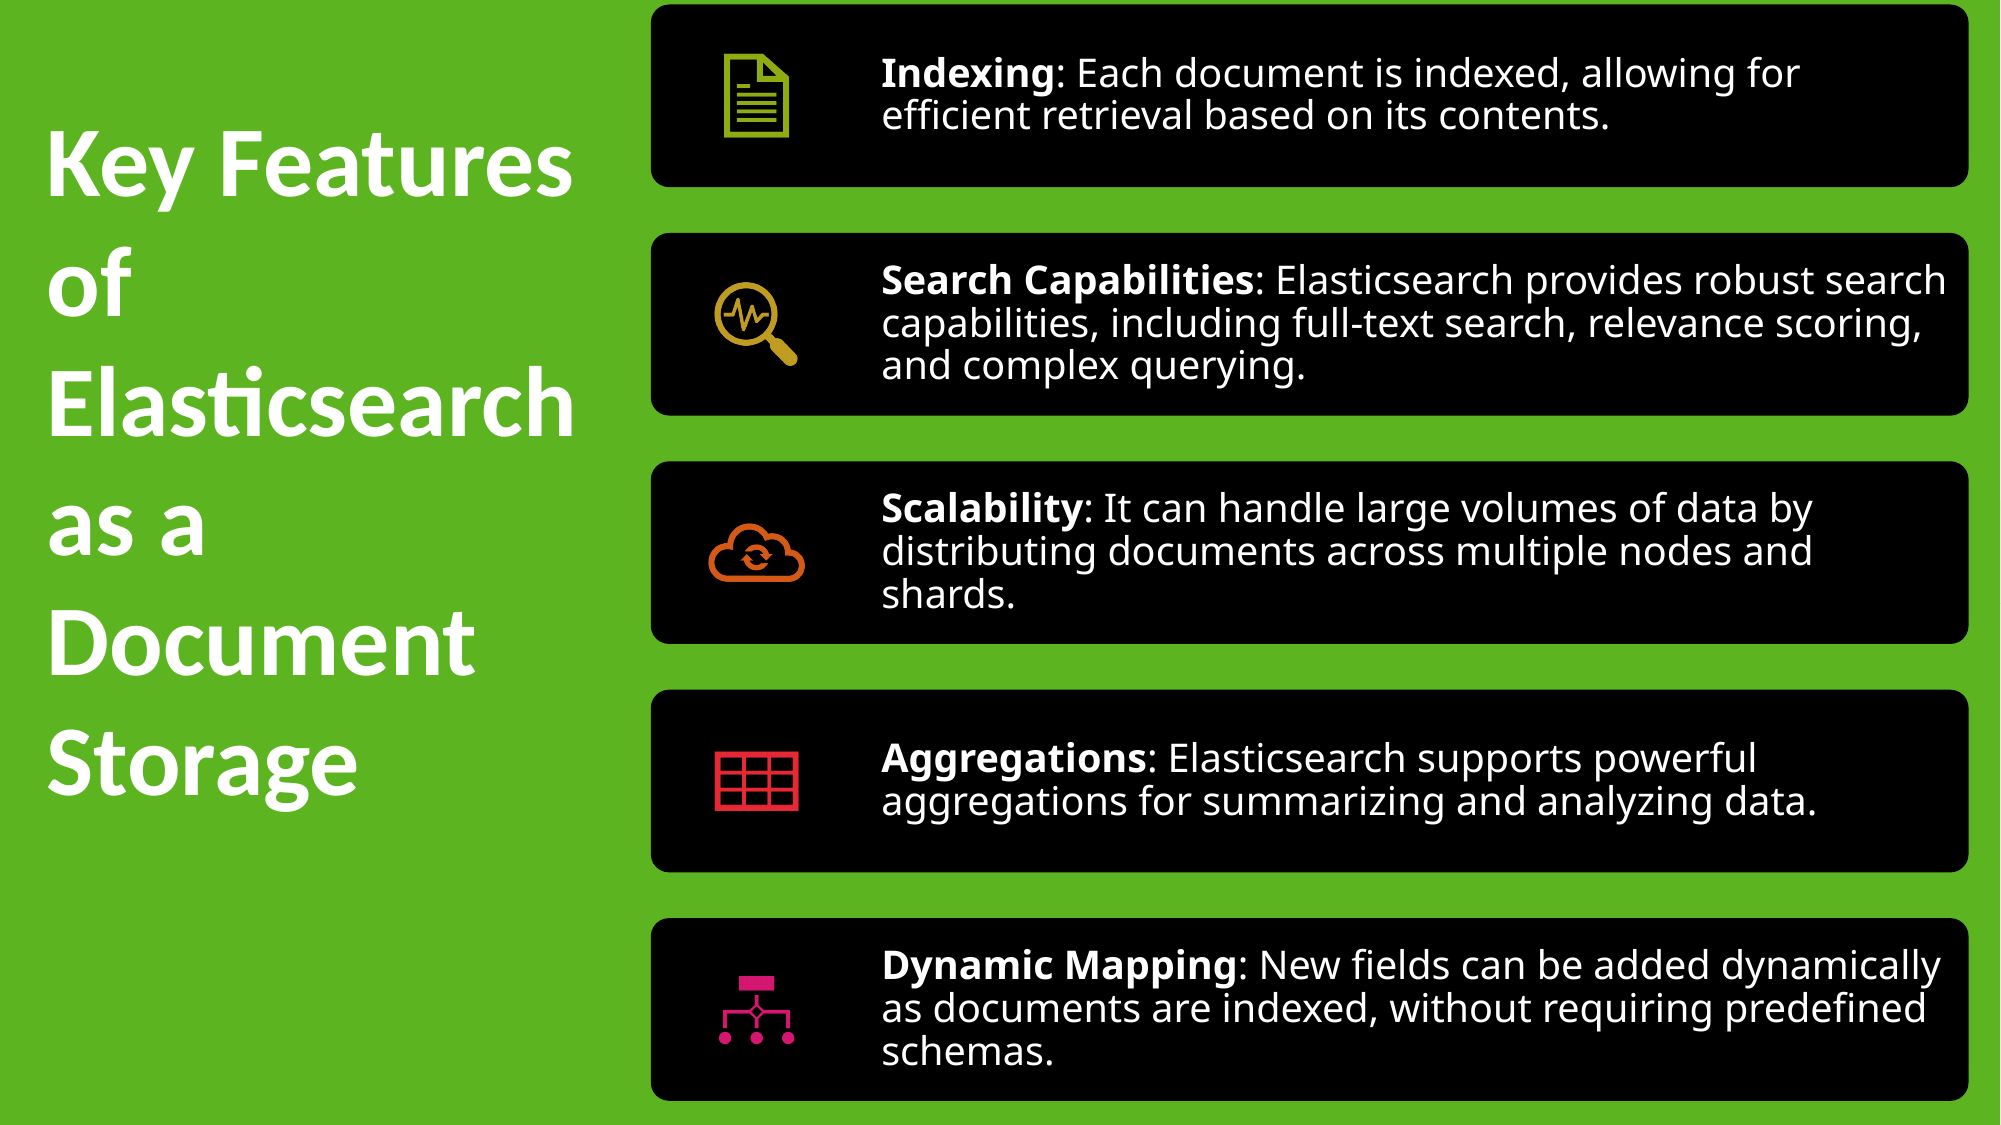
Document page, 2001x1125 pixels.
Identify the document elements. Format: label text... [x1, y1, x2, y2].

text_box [650, 4, 1970, 1102]
title Key Features of Elasticsearch as a Document Storage [31, 88, 650, 1034]
text_box [0, 0, 2000, 1125]
